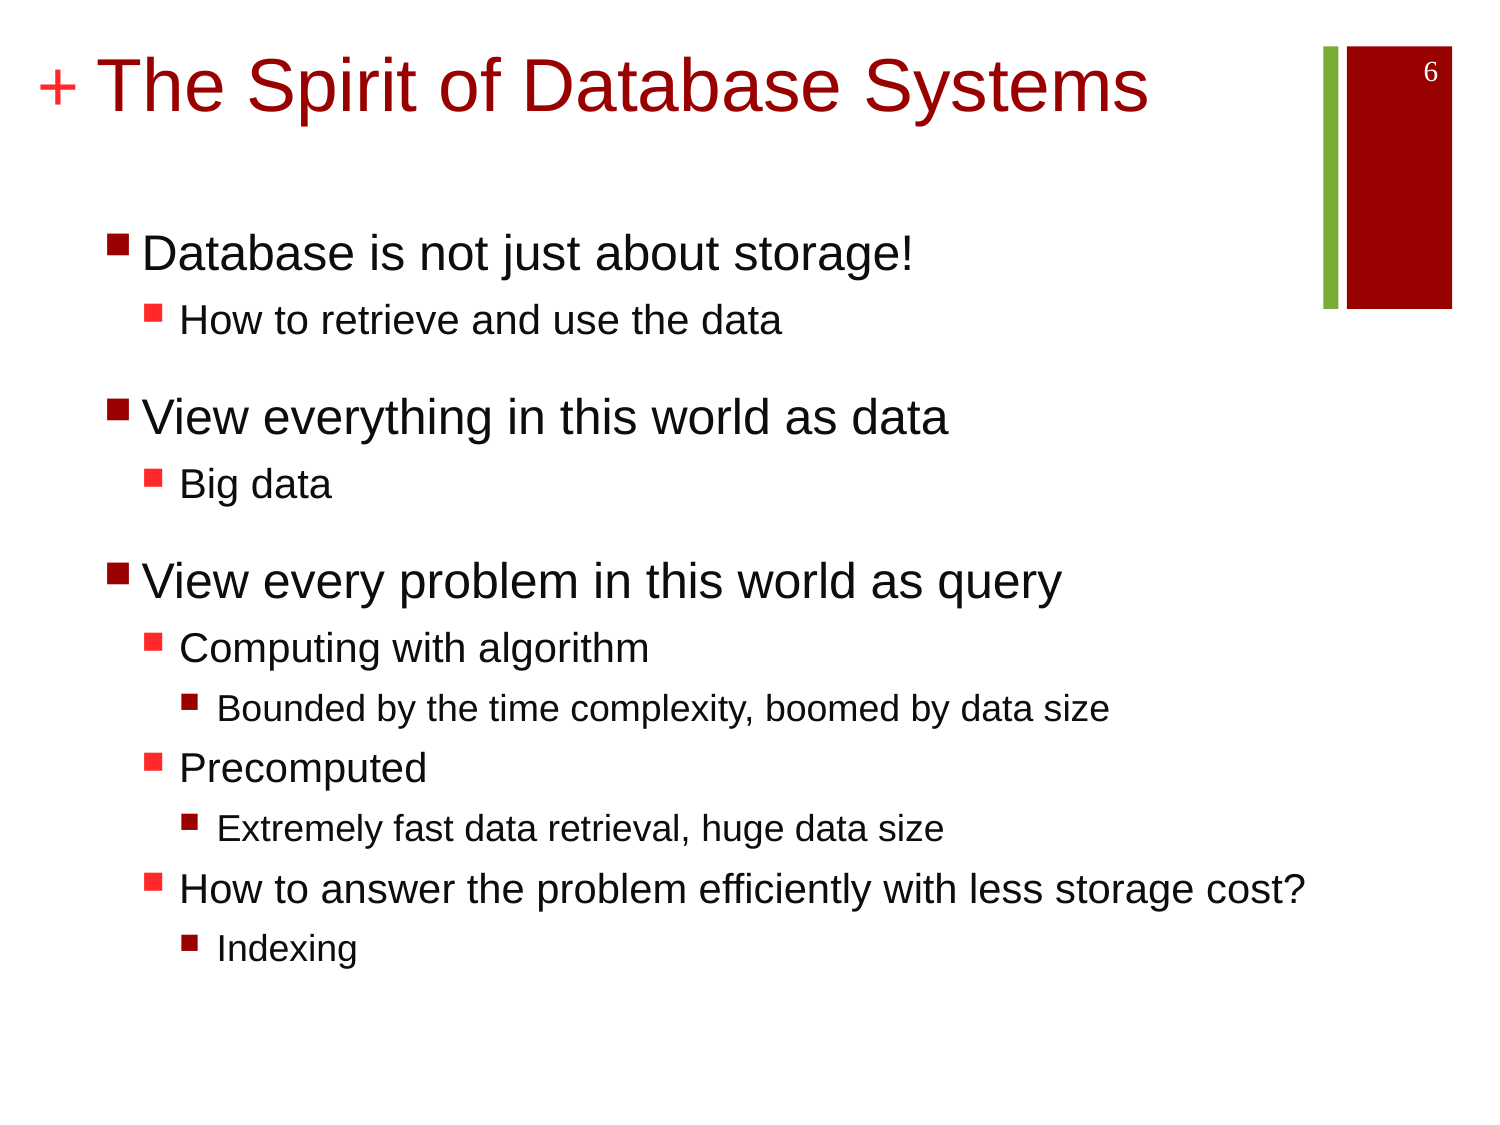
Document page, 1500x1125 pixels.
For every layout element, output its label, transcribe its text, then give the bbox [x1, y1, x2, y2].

title The Spirit of Database Systems [81, 29, 1322, 213]
slide_number 6 [1362, 39, 1454, 100]
list Database is not just about storage! How to retrieve and use the data View everything in this world as data Big data View every problem in this world as query Computing with algorithm Bounded by the time complexity, boomed by data size Precomputed Extremely fast data retrieval, huge data size How to answer the problem efficiently with less storage cost? Indexing [89, 212, 1329, 1025]
